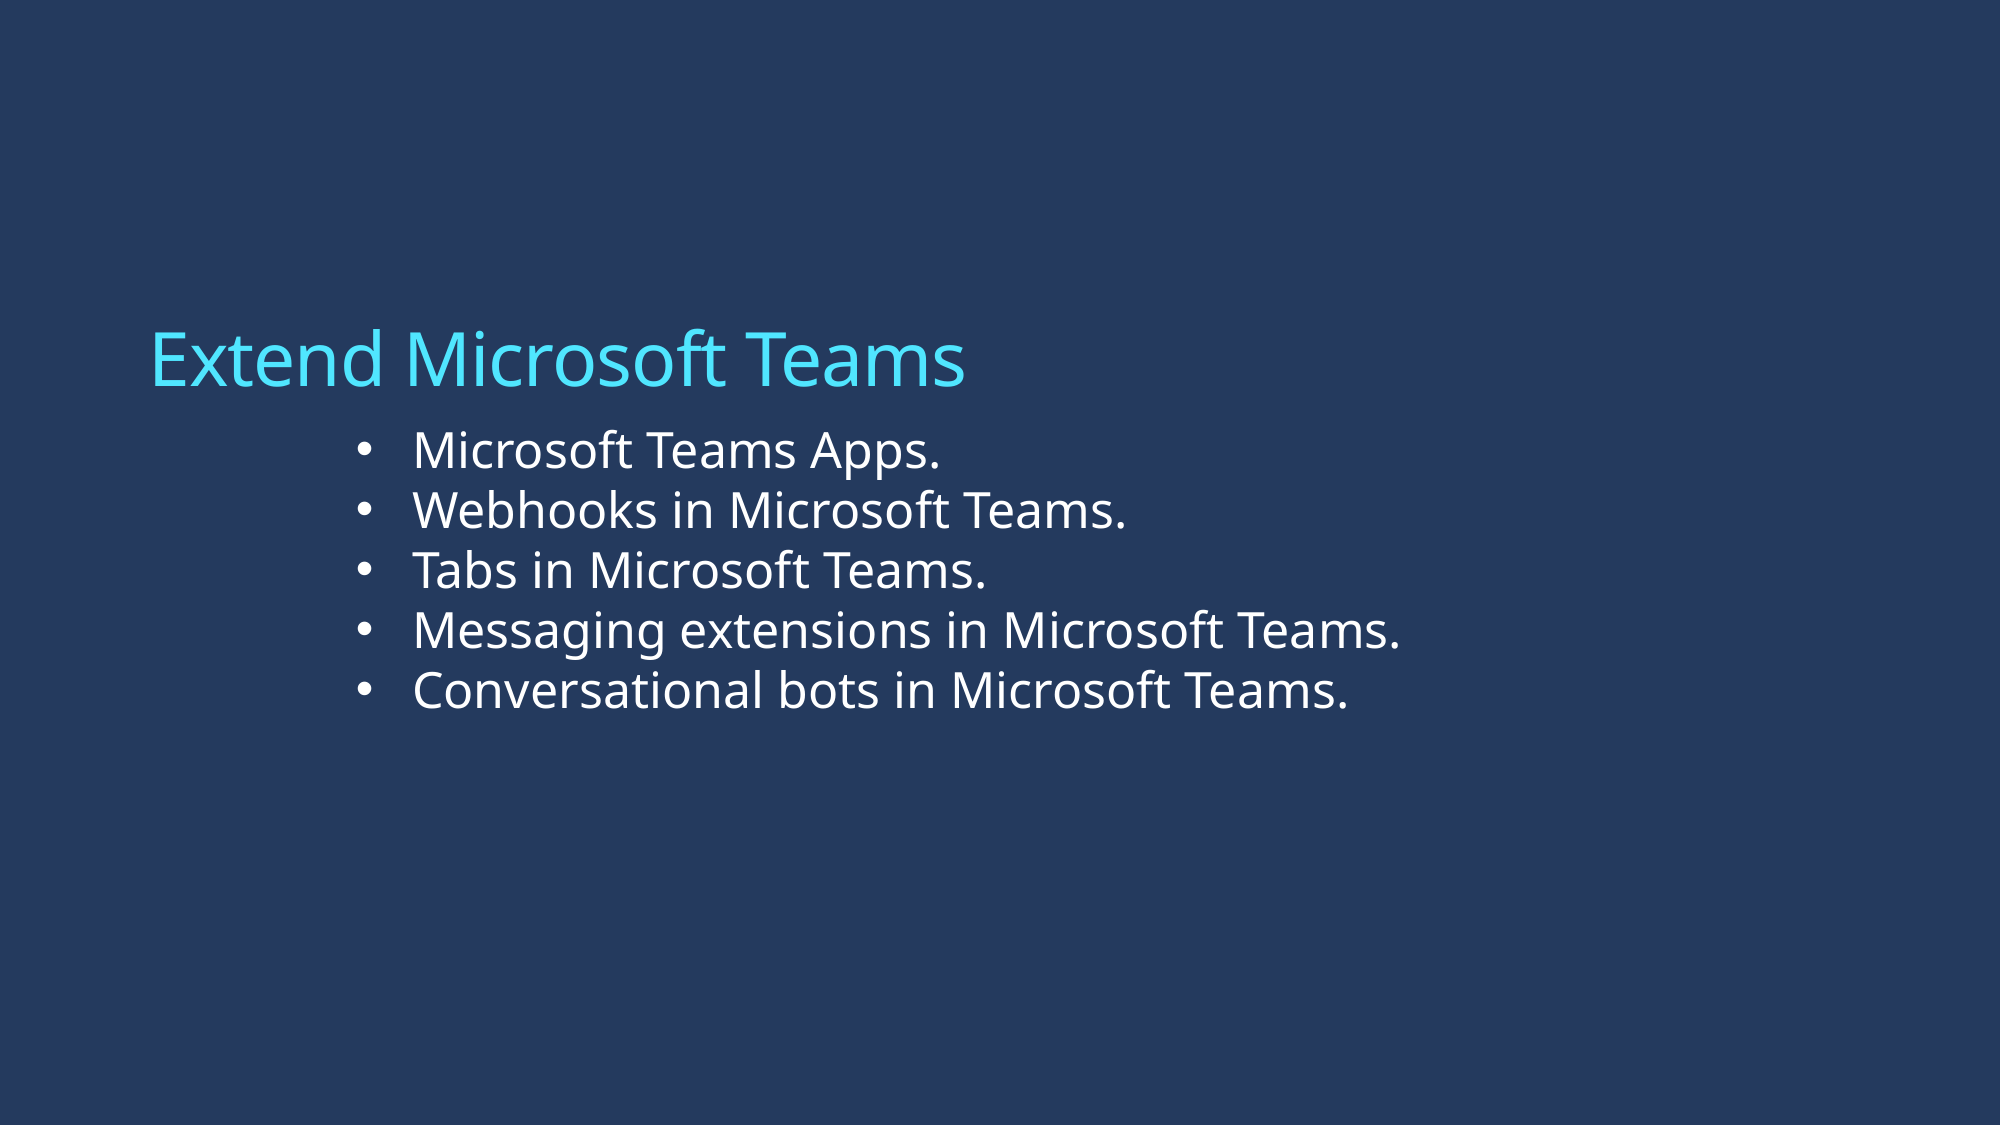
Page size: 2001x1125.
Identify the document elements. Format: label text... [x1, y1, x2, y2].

title Extend Microsoft Teams [148, 321, 1731, 404]
text_box Microsoft Teams Apps. Webhooks in Microsoft Teams. Tabs in Microsoft Teams. Messaging extensions in Microsoft Teams. Conversational bots in Microsoft Teams. [355, 418, 1645, 719]
